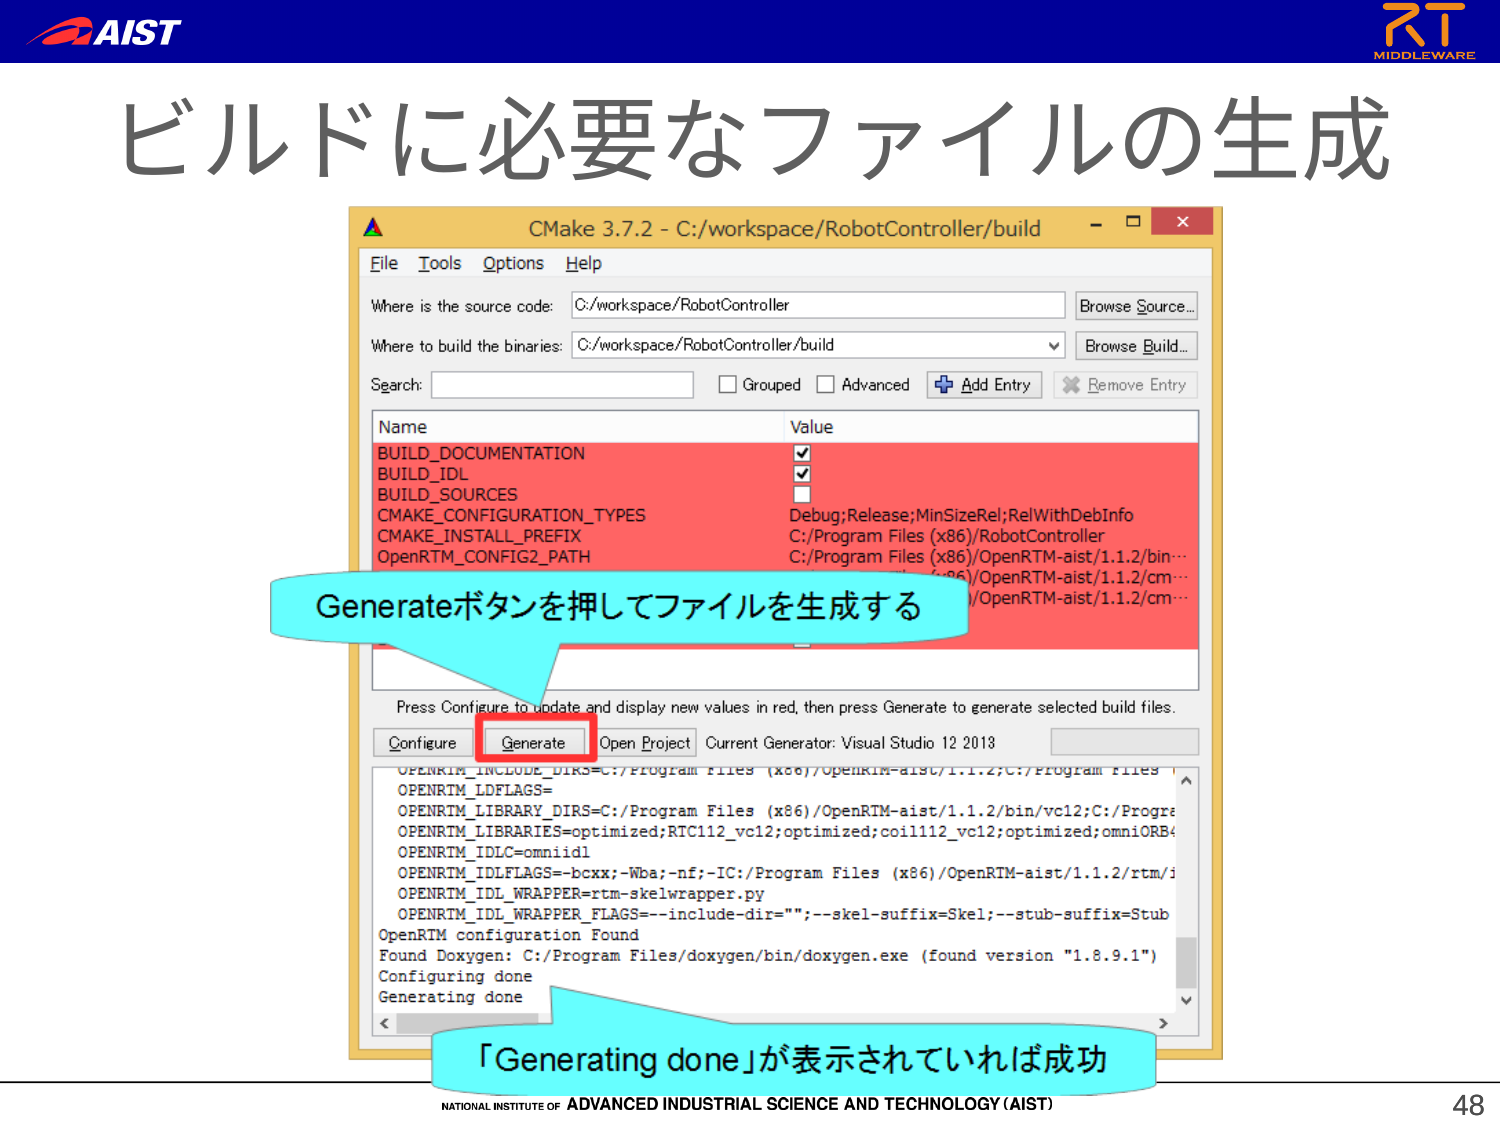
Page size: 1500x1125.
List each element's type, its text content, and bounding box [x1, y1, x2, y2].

title ビルドに必要なファイルの生成 [29, 66, 1474, 208]
picture [0, 0, 1500, 63]
text_box 48 [1149, 1078, 1500, 1125]
picture [269, 205, 1223, 1110]
